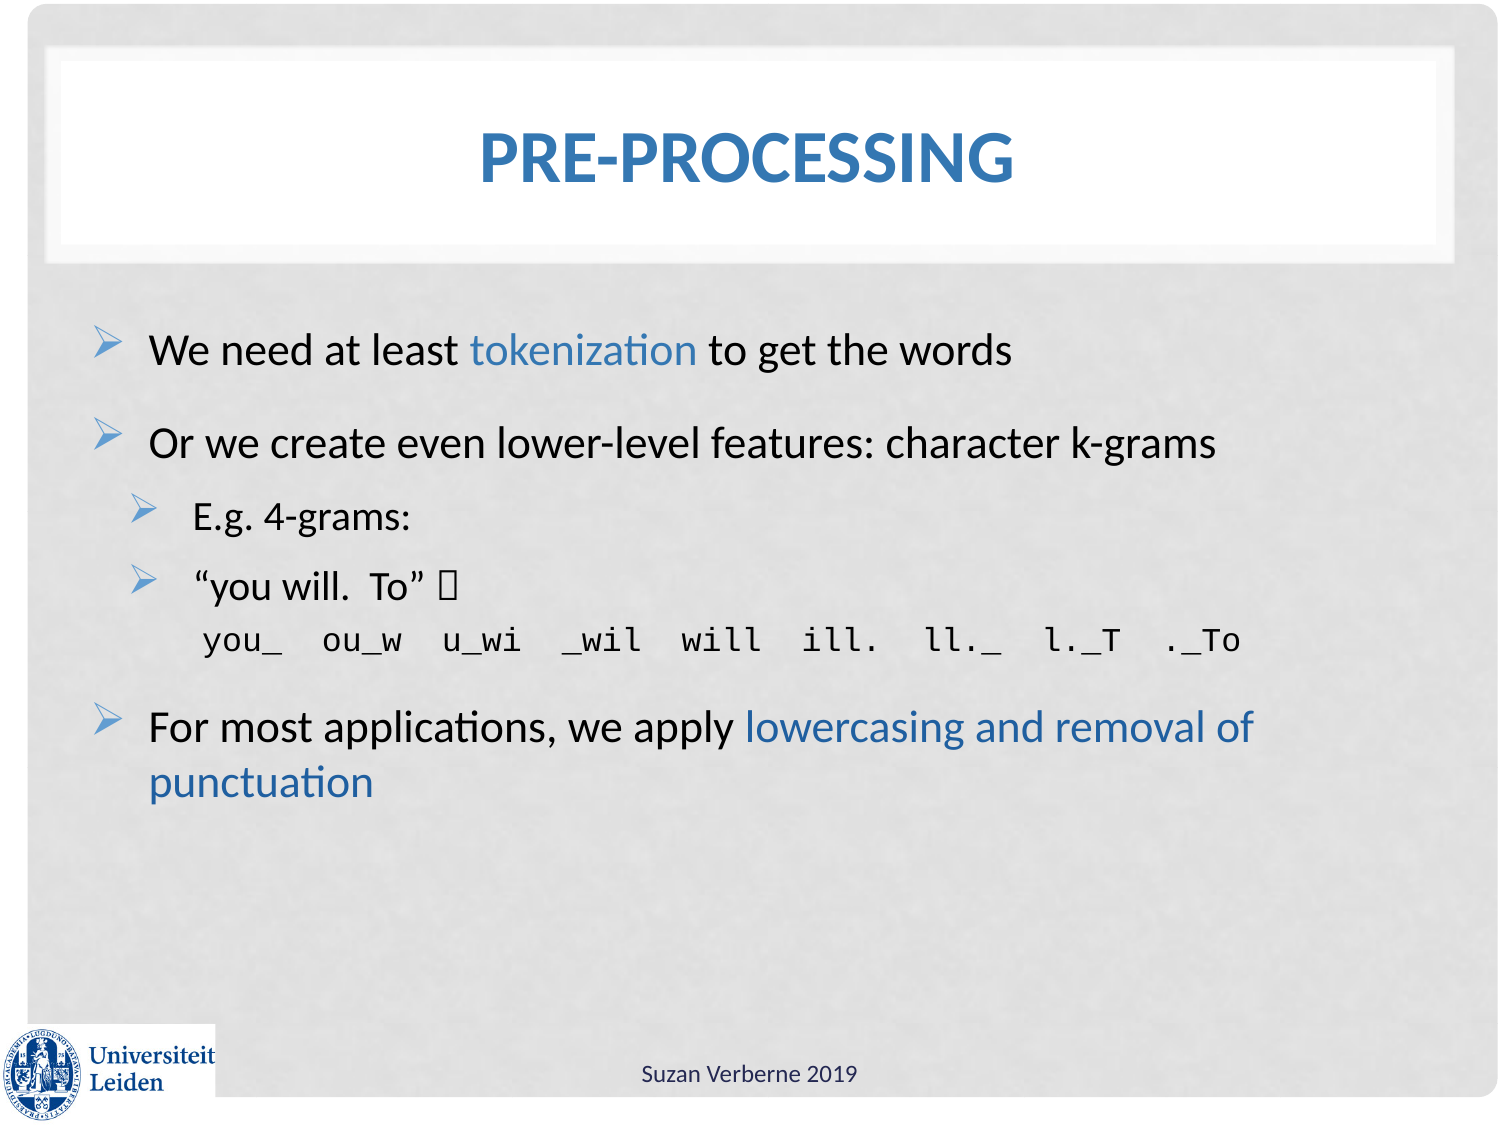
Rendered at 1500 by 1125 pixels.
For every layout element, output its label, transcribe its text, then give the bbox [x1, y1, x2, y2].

title Pre-processing [69, 66, 1425, 238]
footer Suzan Verberne 2019 [512, 1042, 988, 1103]
picture [0, 1024, 216, 1125]
list We need at least tokenization to get the words Or we create even lower-level features: character k-grams E.g. 4-grams: “you will. To”  you_ ou_w u_wi _wil will ill. ll._ l._T ._To For most applications, we apply lowercasing and removal of punctuation [75, 312, 1425, 1005]
